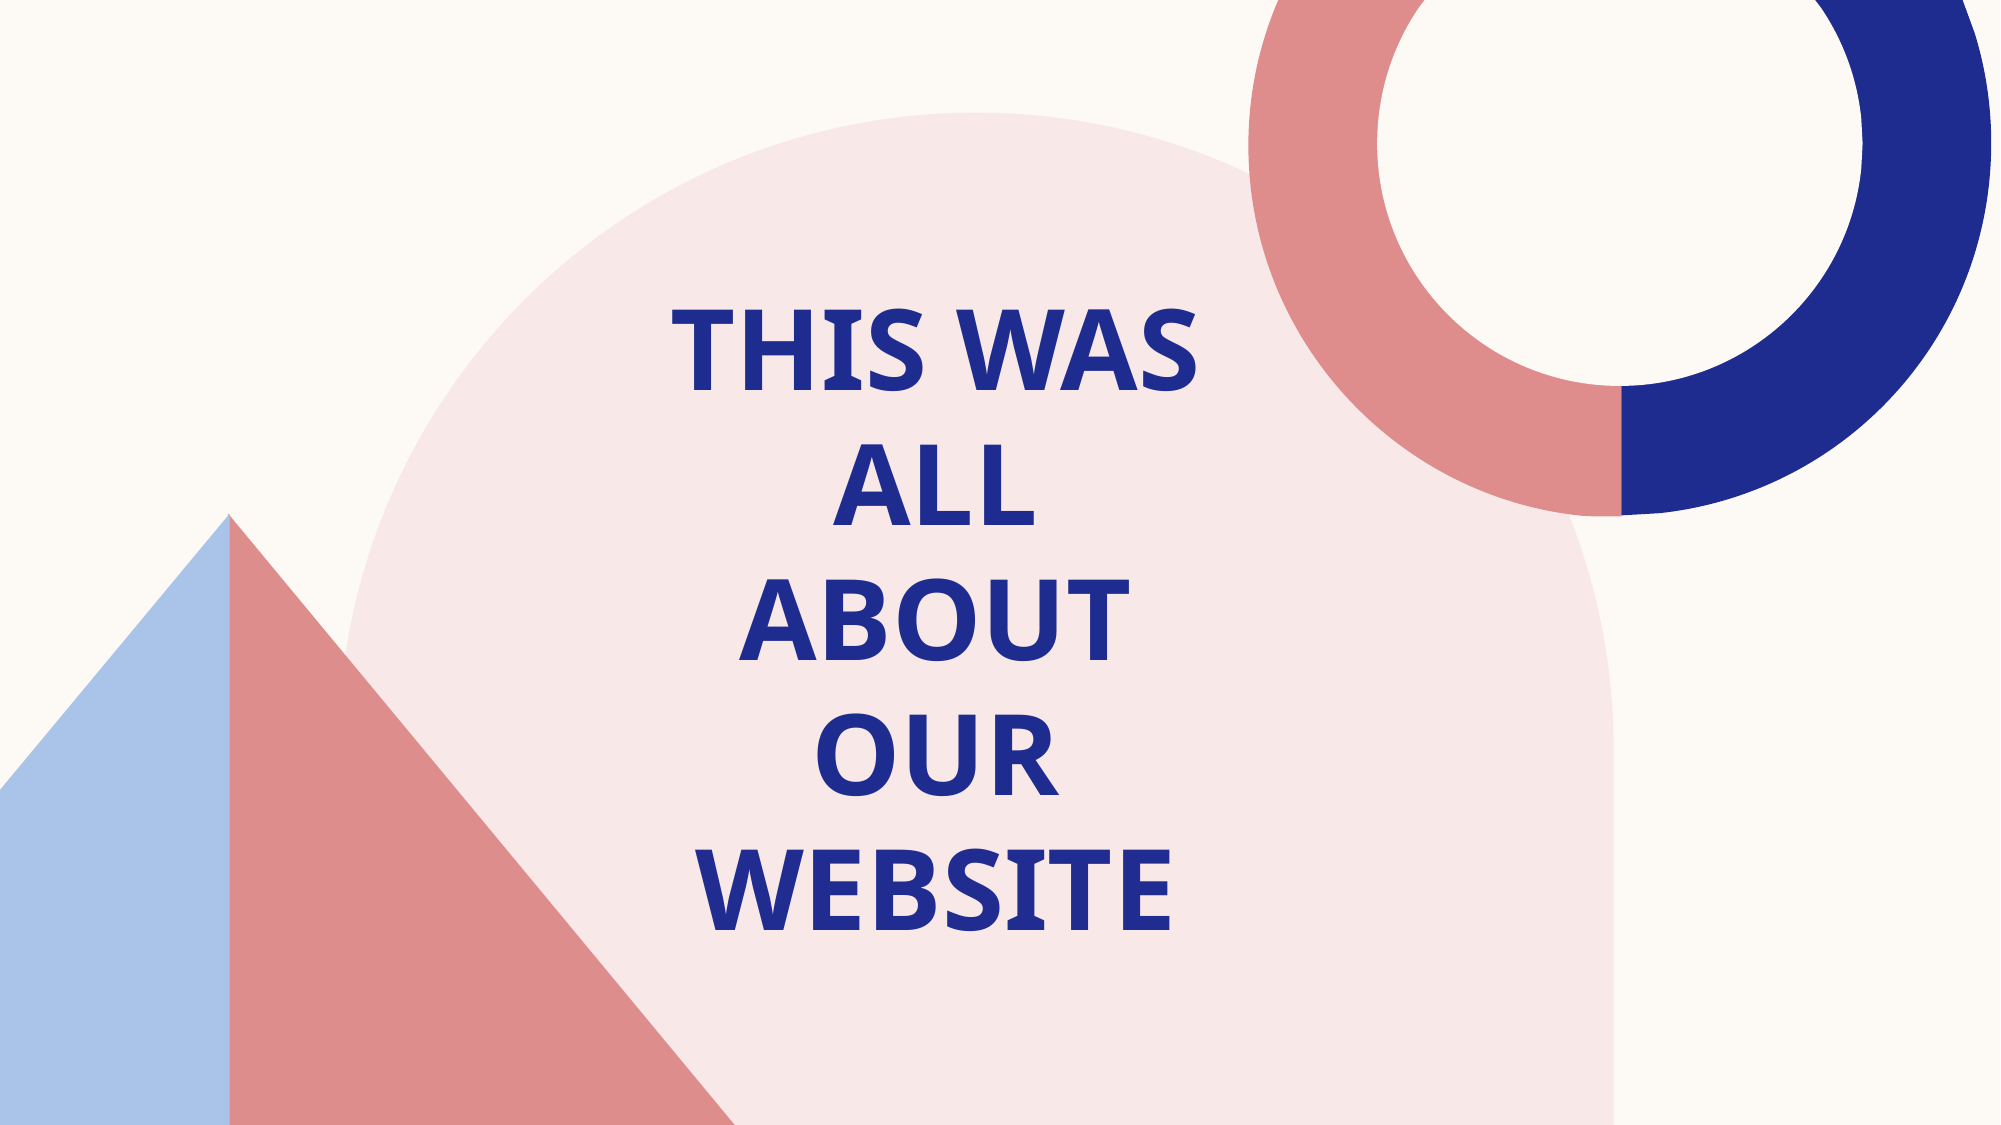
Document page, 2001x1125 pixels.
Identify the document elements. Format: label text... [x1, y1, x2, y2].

title THIS WAS ALL ABOUT OUR WEBSITE [607, 270, 1264, 1032]
